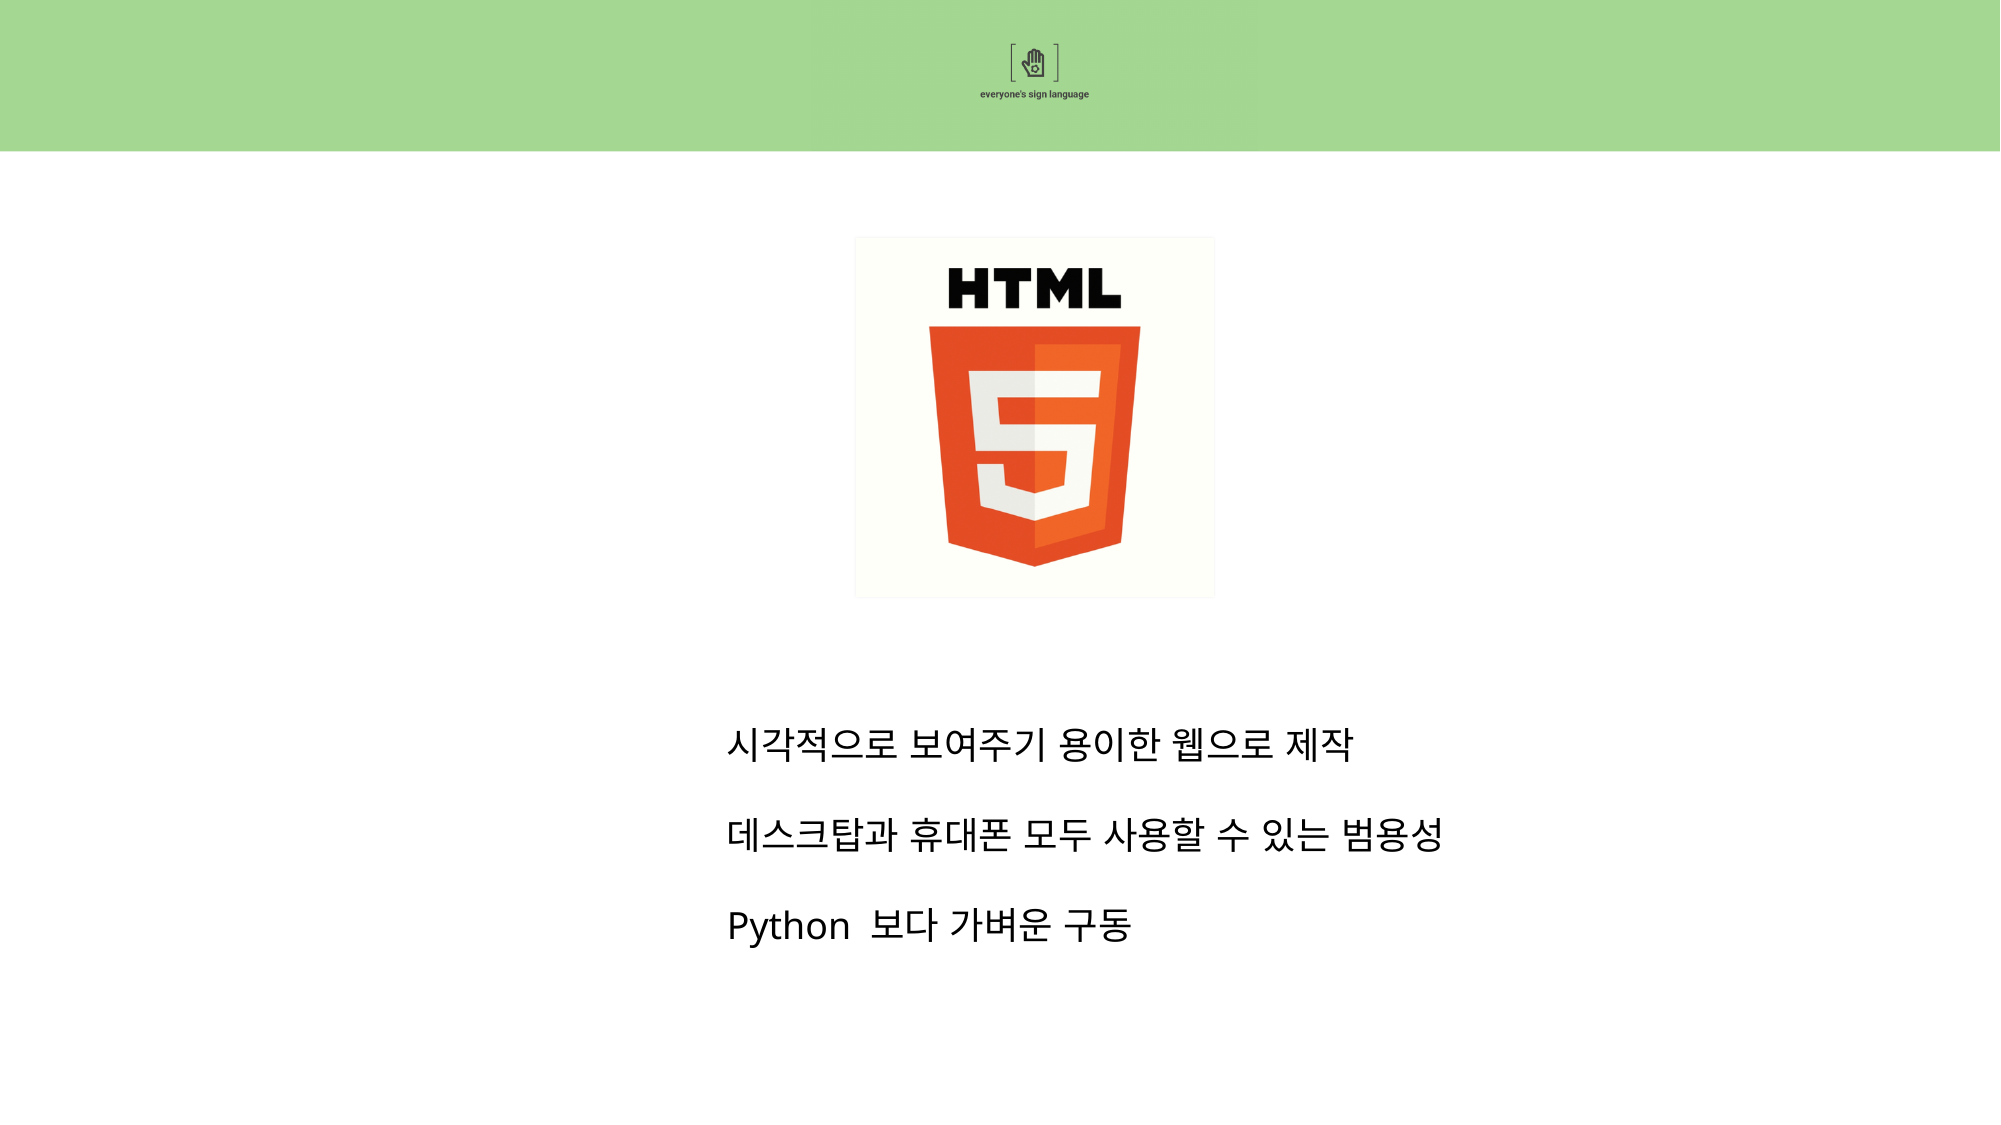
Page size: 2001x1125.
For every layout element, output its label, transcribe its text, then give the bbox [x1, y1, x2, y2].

picture [853, 235, 1216, 599]
text_box 시각적으로 보여주기 용이한 웹으로 제작 데스크탑과 휴대폰 모두 사용할 수 있는 범용성 Python 보다 가벼운 구동 [712, 714, 1550, 1000]
text_box [0, 0, 811, 152]
text_box [1258, 0, 2000, 152]
picture [811, 0, 1258, 186]
